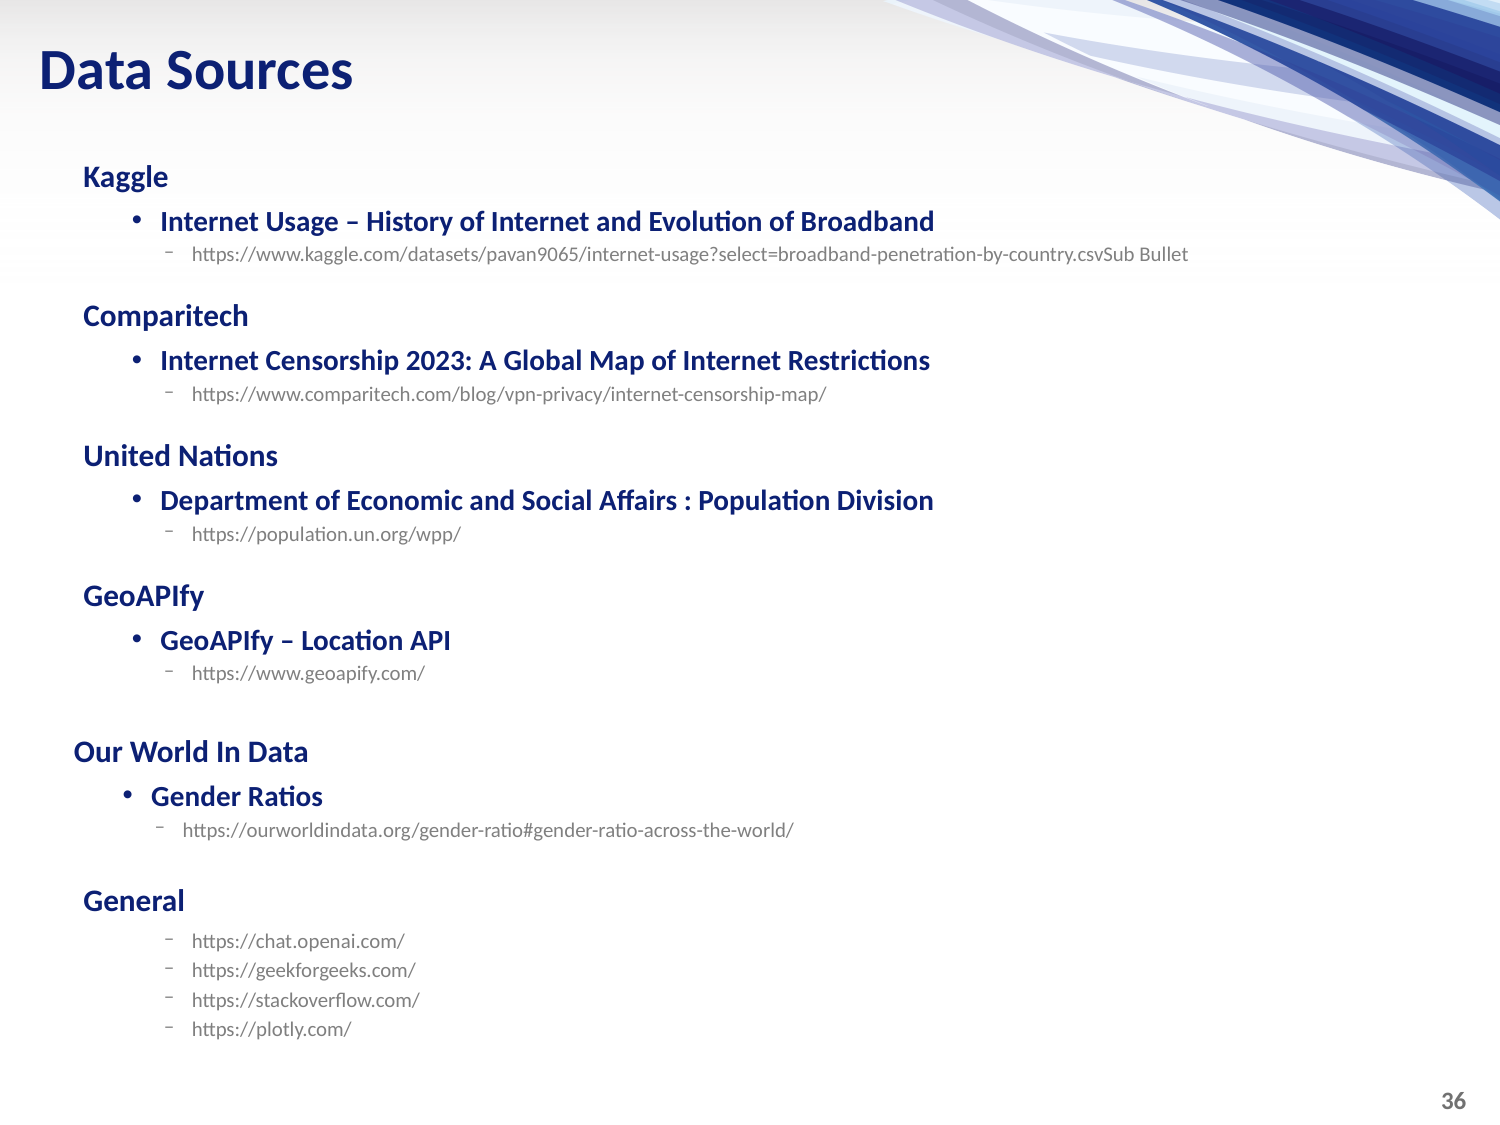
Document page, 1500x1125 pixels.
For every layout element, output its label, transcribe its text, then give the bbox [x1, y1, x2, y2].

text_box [68, 402, 1406, 541]
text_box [58, 698, 1397, 849]
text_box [68, 262, 1406, 402]
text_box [68, 123, 1406, 262]
picture [0, 0, 1500, 1125]
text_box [68, 542, 1406, 692]
title Data Sources [24, 37, 1417, 125]
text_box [68, 847, 1406, 1048]
